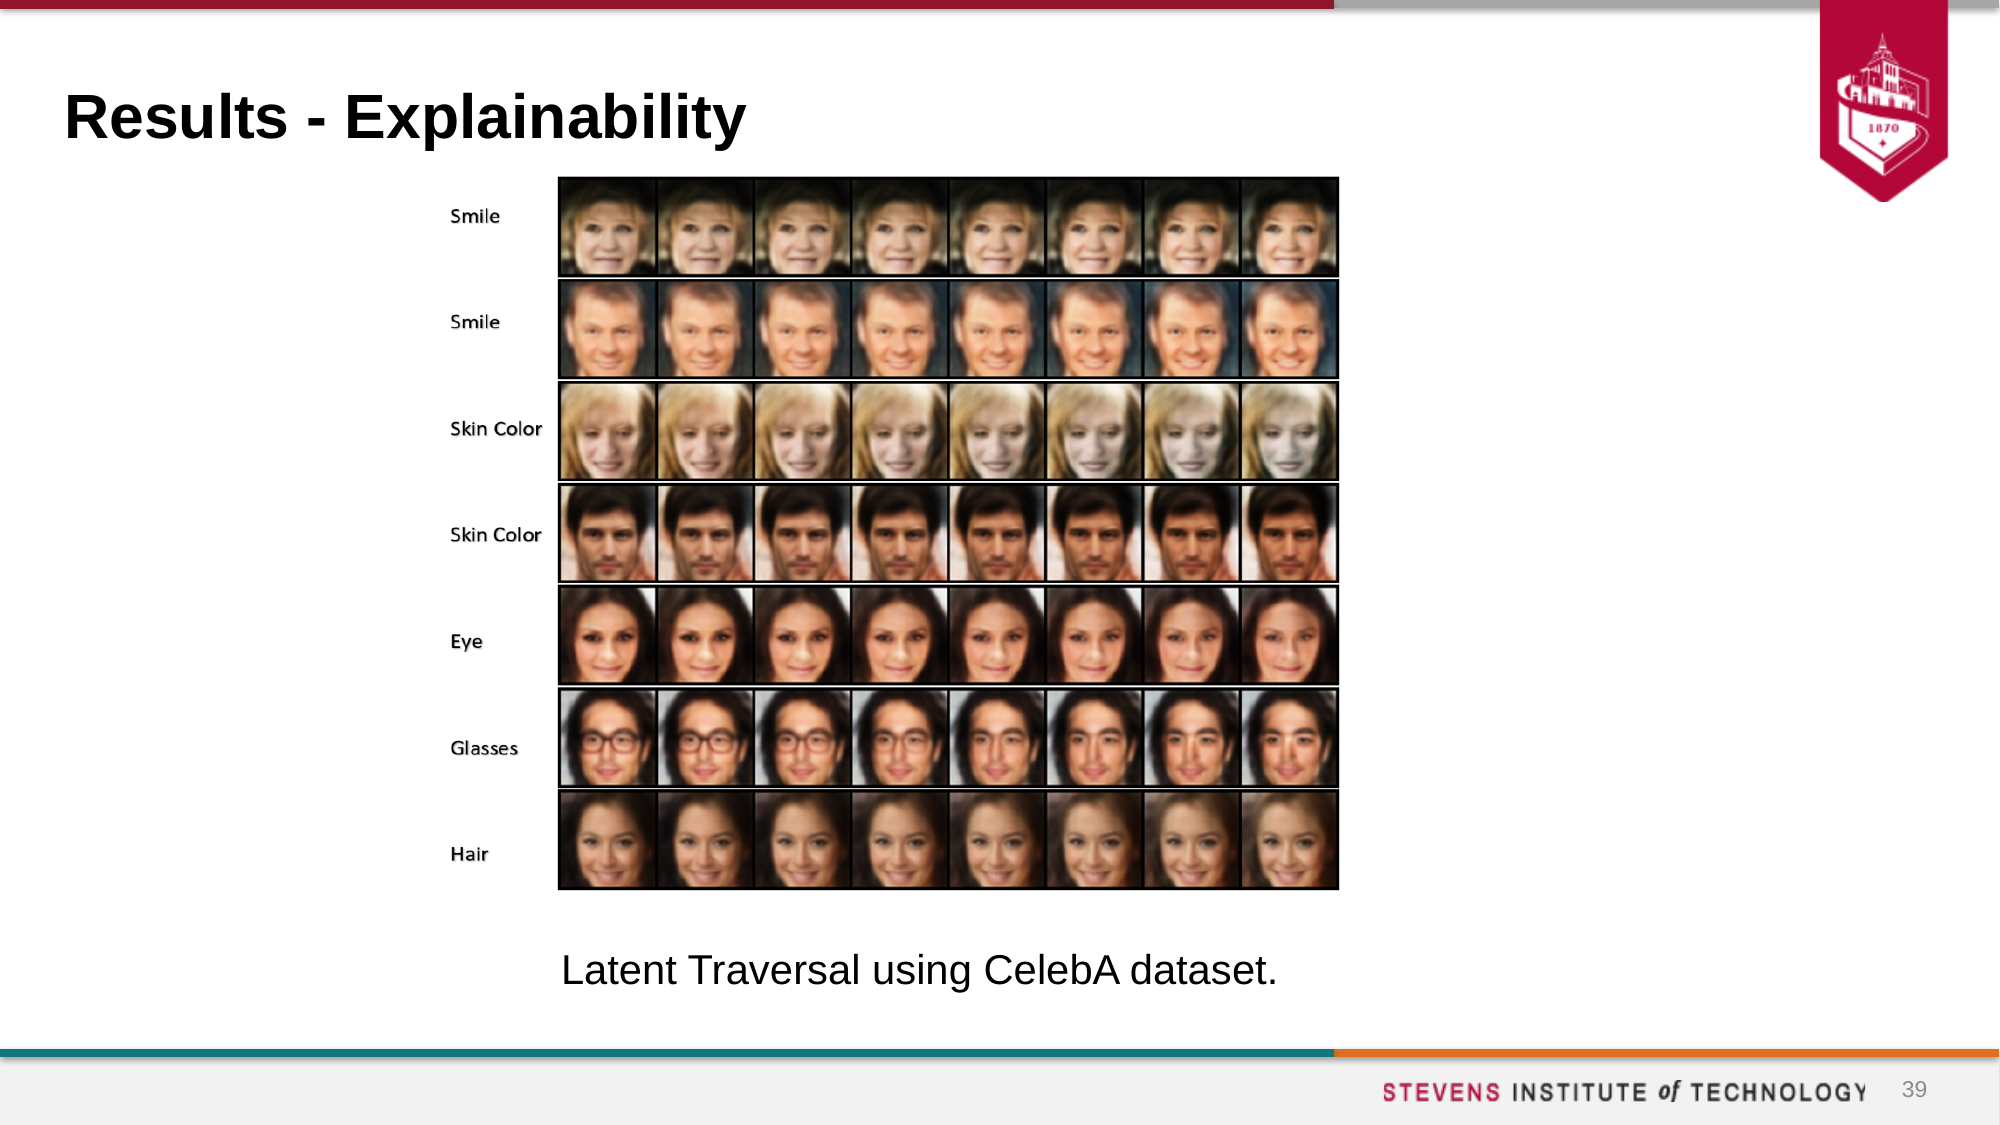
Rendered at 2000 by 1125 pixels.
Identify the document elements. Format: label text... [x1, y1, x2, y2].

picture [438, 156, 1354, 900]
title Results - Explainability [49, 68, 1647, 157]
text_box Latent Traversal using CelebA dataset. [546, 935, 1498, 1001]
slide_number 39 [1862, 1057, 1967, 1118]
